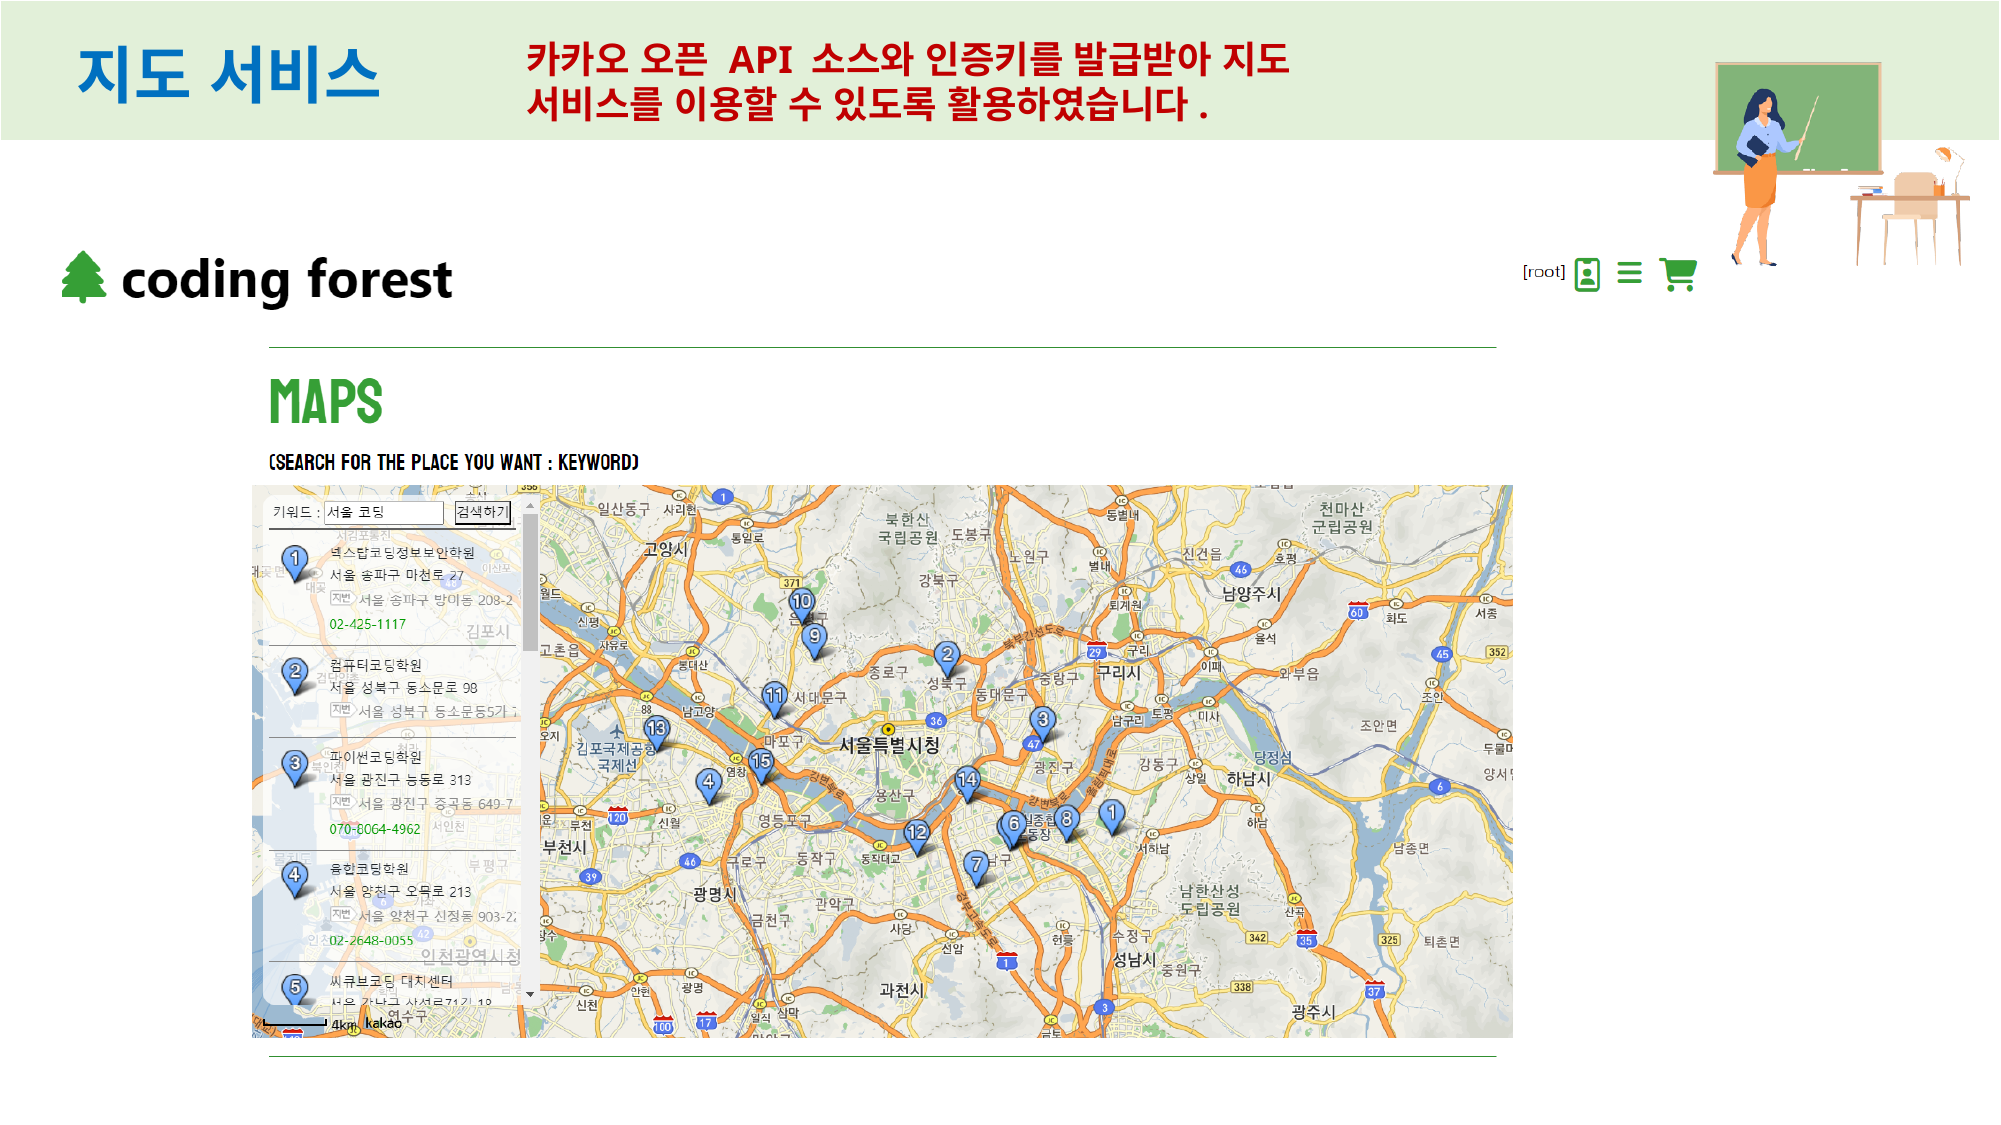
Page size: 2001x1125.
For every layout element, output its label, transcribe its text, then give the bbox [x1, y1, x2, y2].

text_box 카카오 오픈 API 소스와 인증키를 발급받아 지도 서비스를 이용할 수 있도록 활용하였습니다. [511, 29, 1444, 134]
text_box 지도 서비스 [62, 29, 453, 119]
picture [62, 8, 2001, 1061]
